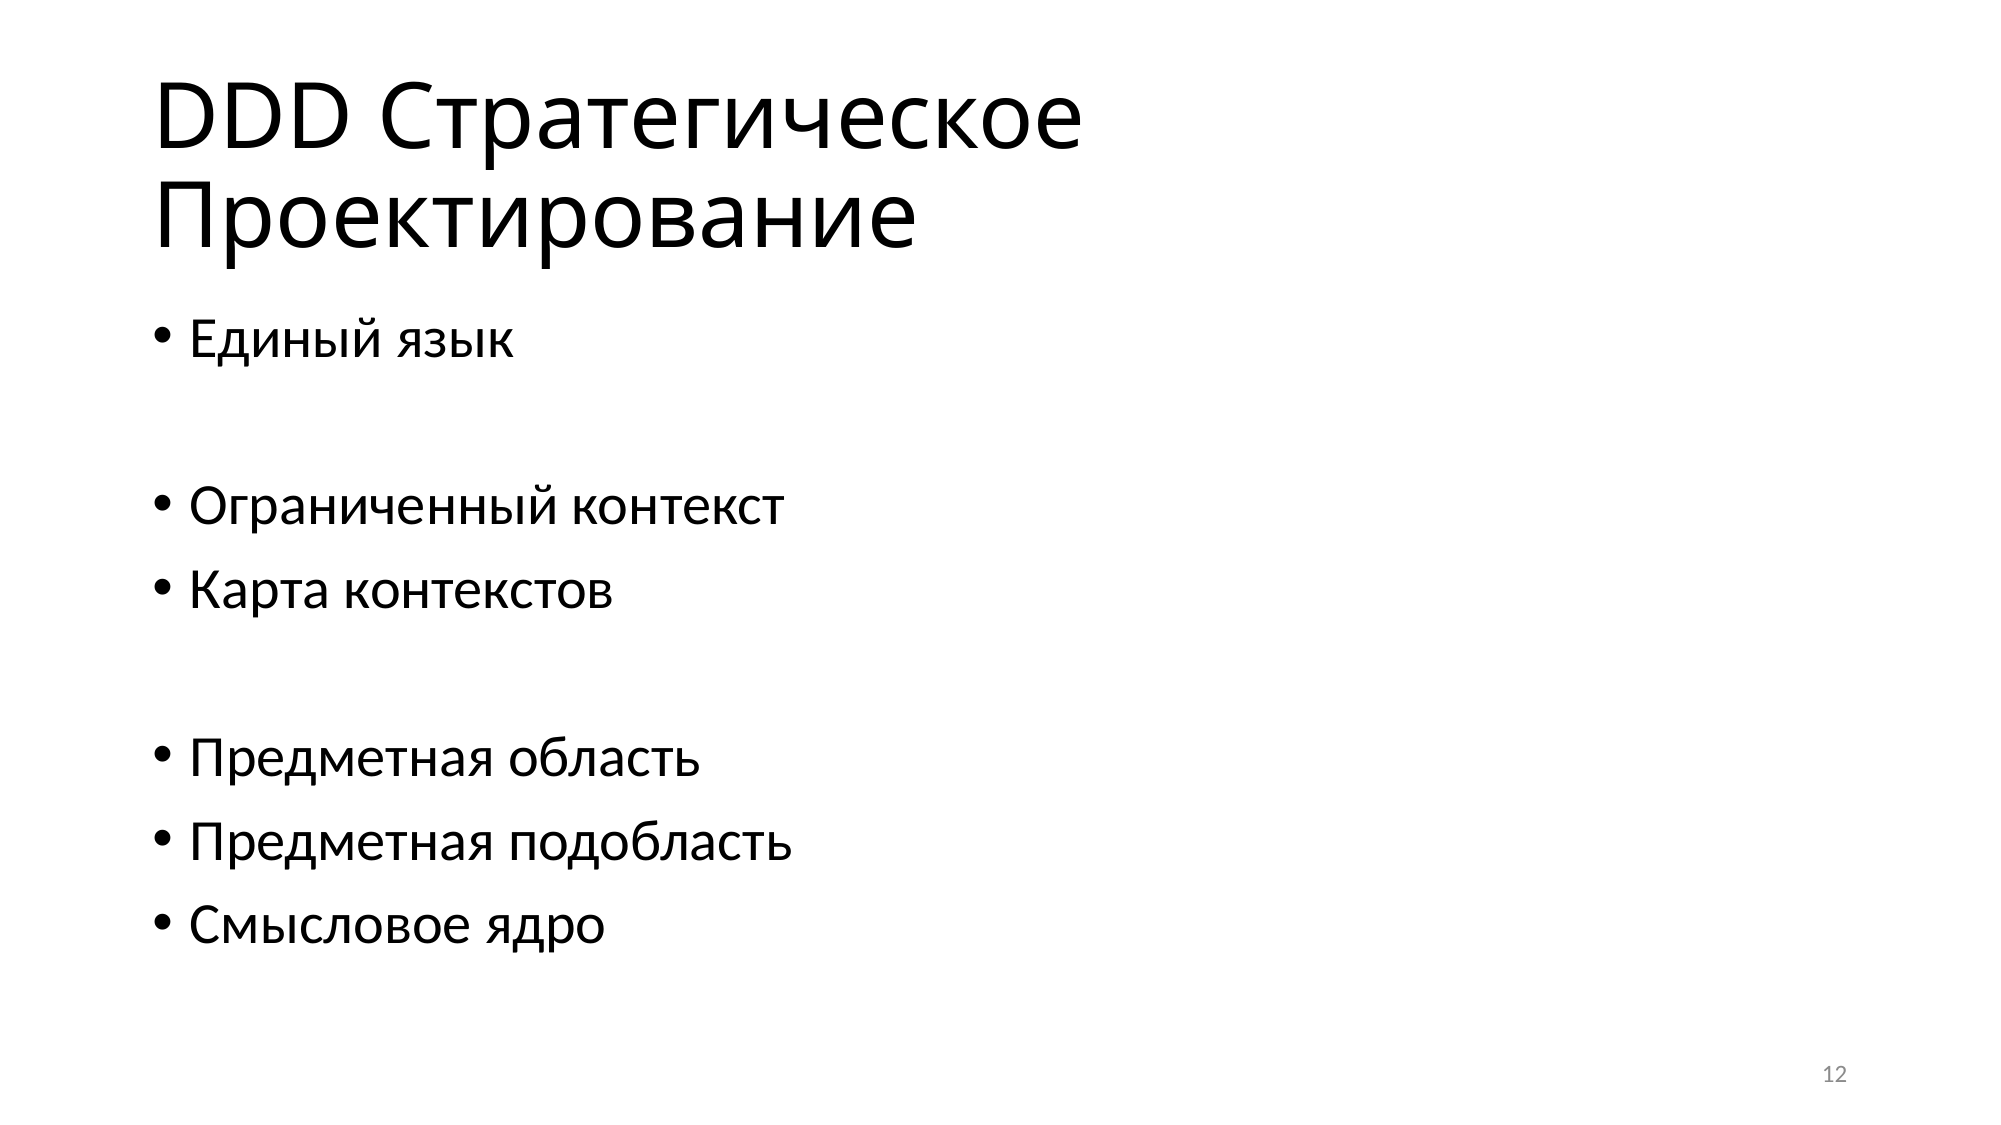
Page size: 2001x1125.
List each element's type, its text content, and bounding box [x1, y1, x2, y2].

title DDD Стратегическое Проектирование [137, 59, 1863, 278]
slide_number 12 [1412, 1042, 1863, 1103]
list Единый язык Ограниченный контекст Карта контекстов Предметная область Предметная подобласть Смысловое ядро [137, 299, 1863, 1014]
